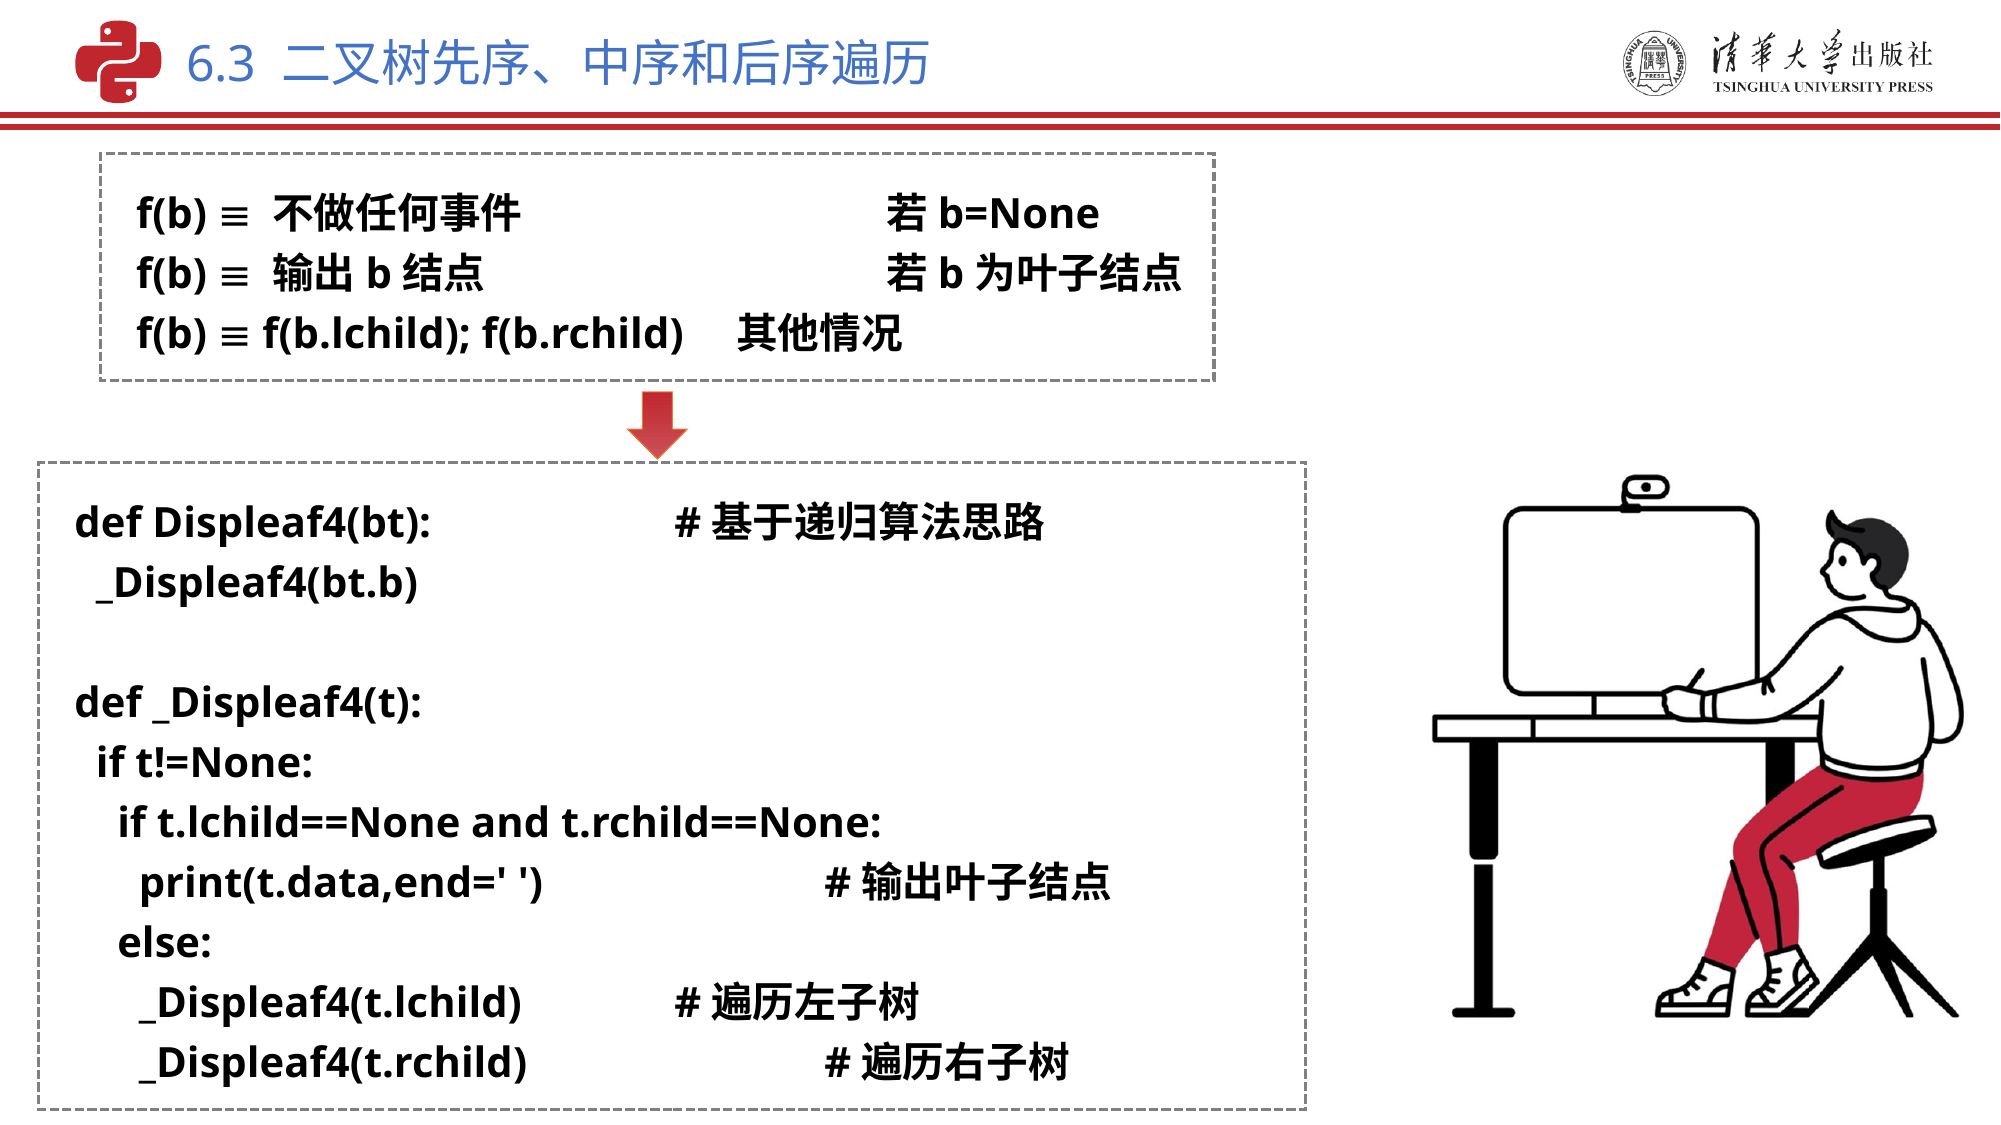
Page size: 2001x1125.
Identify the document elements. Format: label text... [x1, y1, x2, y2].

text_box def Displeaf4(bt): #基于递归算法思路 _Displeaf4(bt.b) def _Displeaf4(t): if t!=None: if t.lchild==None and t.rchild==None: print(t.data,end=' ') #输出叶子结点 else: _Displeaf4(t.lchild) #遍历左子树 _Displeaf4(t.rchild) #遍历右子树 [38, 461, 1307, 1110]
picture [1387, 408, 2000, 1047]
text_box f(b)  不做任何事件 若b=None f(b)  输出b结点 若b为叶子结点 f(b)  f(b.lchild); f(b.rchild) 其他情况 [100, 152, 1215, 381]
text_box 6.3 二叉树先序、中序和后序遍历 [171, 24, 947, 99]
text_box [626, 391, 689, 460]
